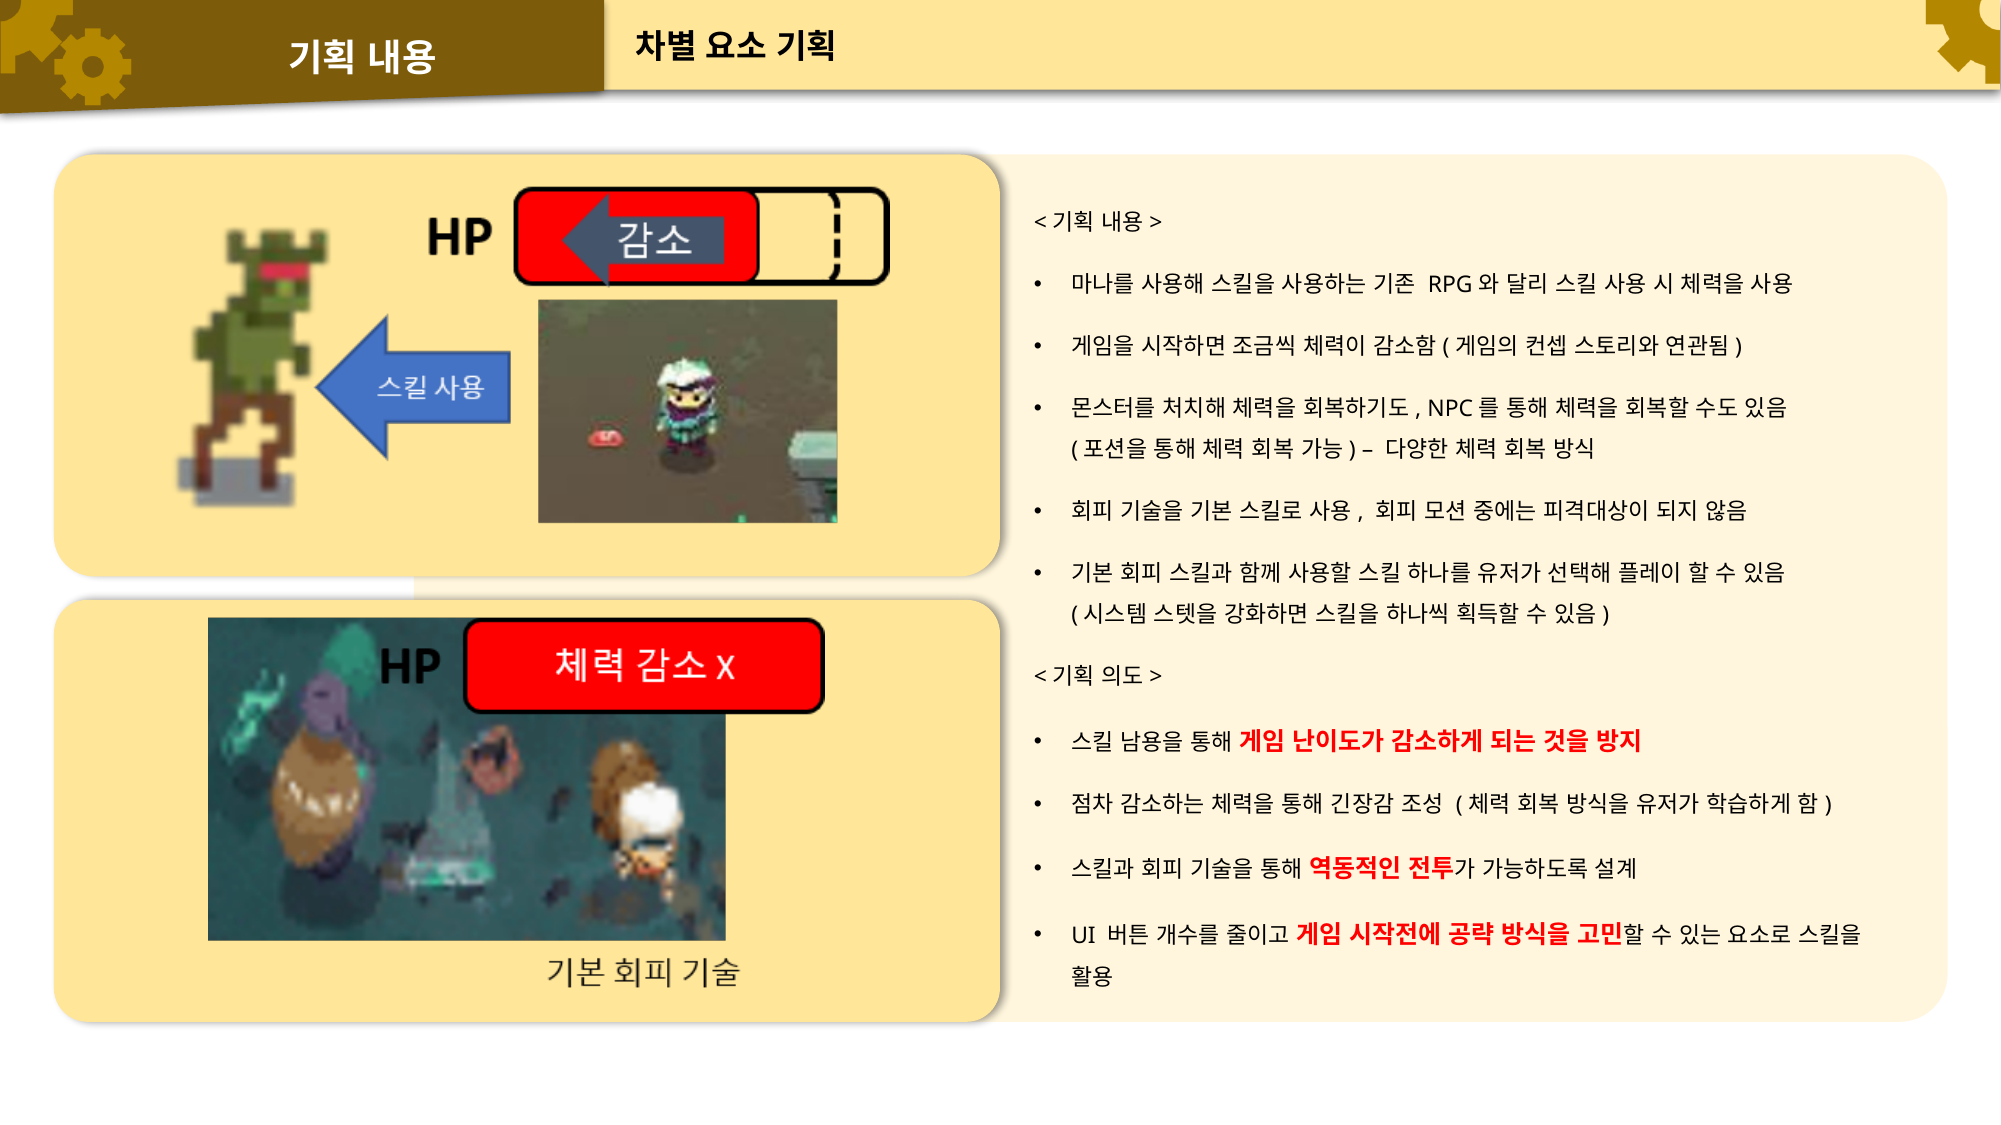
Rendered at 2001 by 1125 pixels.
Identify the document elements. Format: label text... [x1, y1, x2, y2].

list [208, 615, 825, 1011]
list <기획 내용> 마나를 사용해 스킬을 사용하는 기존 RPG와 달리 스킬 사용 시 체력을 사용 게임을 시작하면 조금씩 체력이 감소함(게임의 컨셉 스토리와 연관됨) 몬스터를 처치해 체력을 회복하기도, NPC를 통해 체력을 회복할 수도 있음 (포션을 통해 체력 회복 가능) – 다양한 체력 회복 방식 회피 기술을 기본 스킬로 사용, 회피 모션 중에는 피격대상이 되지 않음 기본 회피 스킬과 함께 사용할 스킬 하나를 유저가 선택해 플레이 할 수 있음 (시스템 스텟을 강화하면 스킬을 하나씩 획득할 수 있음) <기획 의도> 스킬 남용을 통해 게임 난이도가 감소하게 되는 것을 방지 점차 감소하는 체력을 통해 긴장감 조성 (체력 회복 방식을 유저가 학습하게 함) 스킬과 회피 기술을 통해 역동적인 전투가 가능하도록 설계 UI 버튼 개수를 줄이고 게임 시작전에 공략 방식을 고민할 수 있는 요소로 스킬을 활용 [1018, 172, 1908, 1011]
list 차별 요소 기획 [621, 18, 1863, 73]
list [144, 184, 890, 551]
title 기획 내용 [137, 6, 588, 85]
